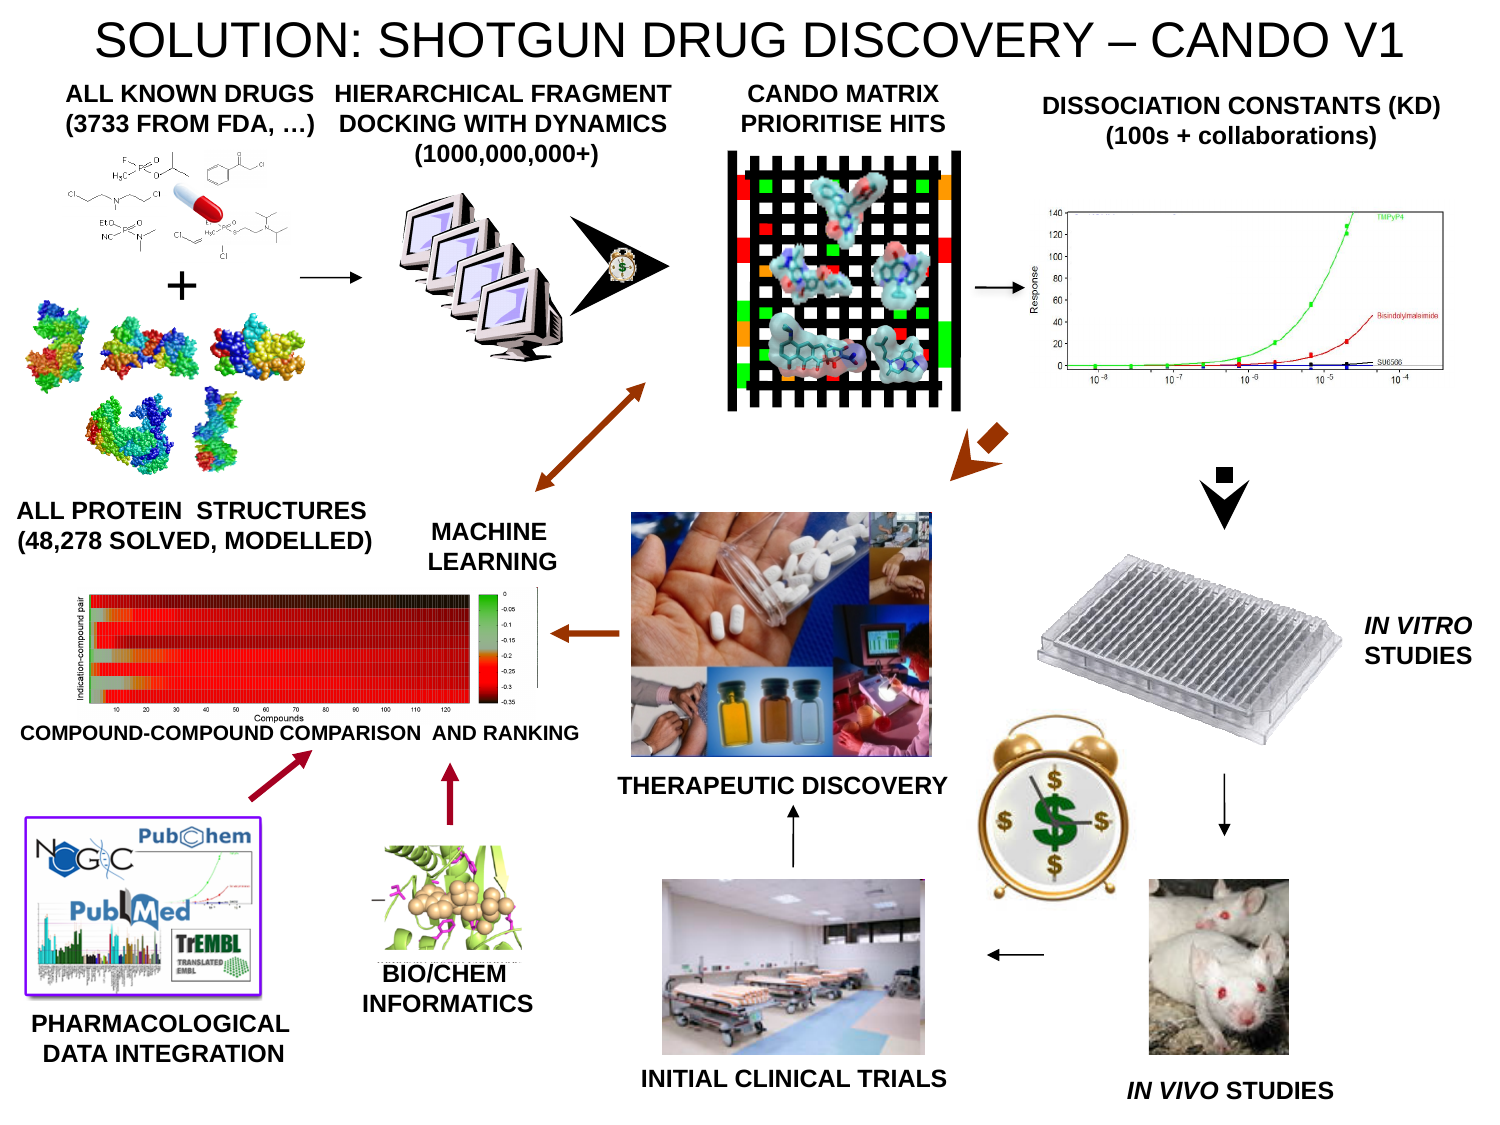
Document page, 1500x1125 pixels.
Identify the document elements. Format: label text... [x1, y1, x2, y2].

text_box SOLUTION: SHOTGUN DRUG DISCOVERY – CANDO V1 [0, 0, 1500, 75]
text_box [299, 69, 694, 362]
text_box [603, 246, 1163, 465]
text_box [673, 512, 967, 809]
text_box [974, 82, 1459, 388]
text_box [0, 436, 669, 1076]
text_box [624, 467, 1489, 1113]
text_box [724, 69, 963, 245]
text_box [1, 69, 389, 435]
